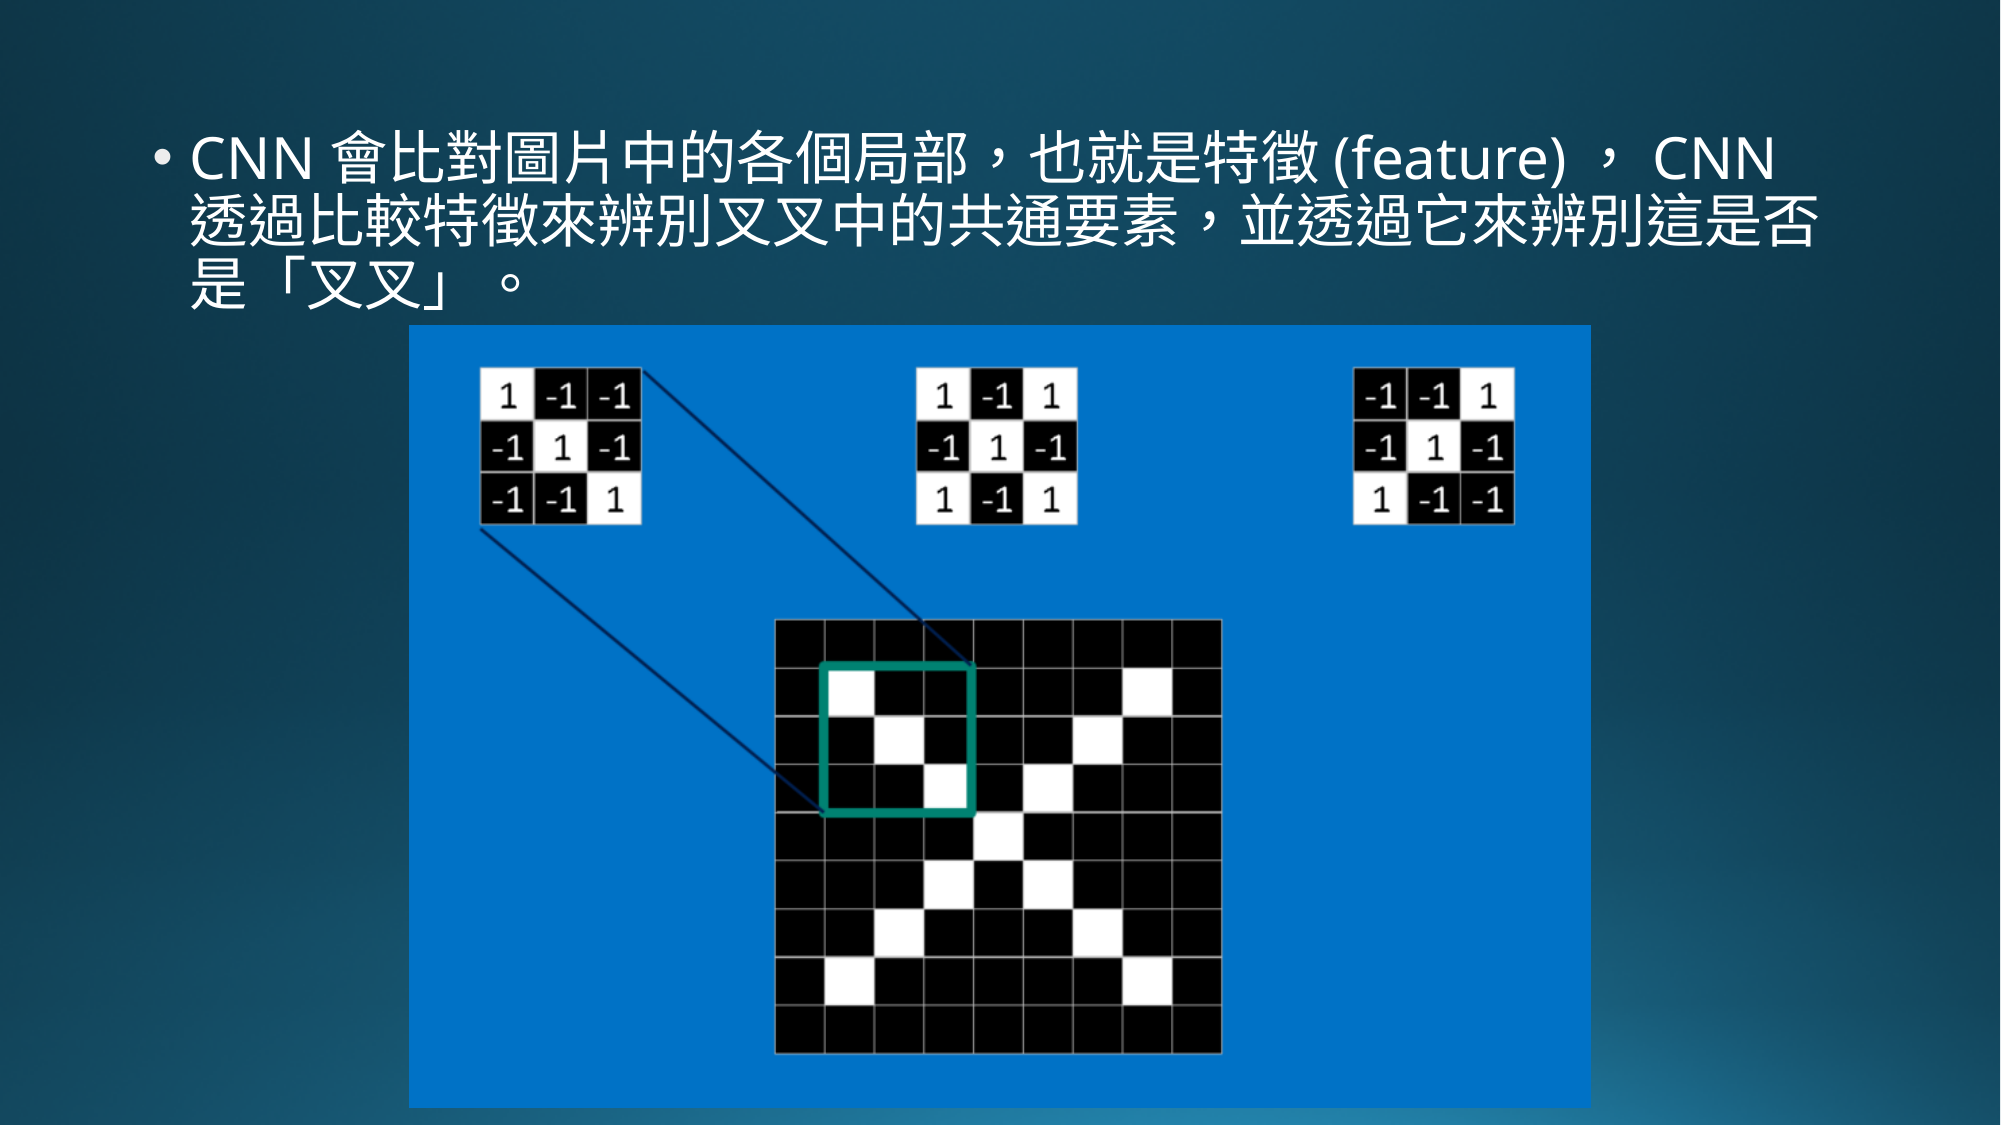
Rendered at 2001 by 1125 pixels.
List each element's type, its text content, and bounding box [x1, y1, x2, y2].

list CNN會比對圖片中的各個局部，也就是特徵(feature)，CNN透過比較特徵來辨別叉叉中的共通要素，並透過它來辨別這是否是「叉叉」。 [137, 121, 1863, 1014]
picture [0, 0, 2001, 1125]
